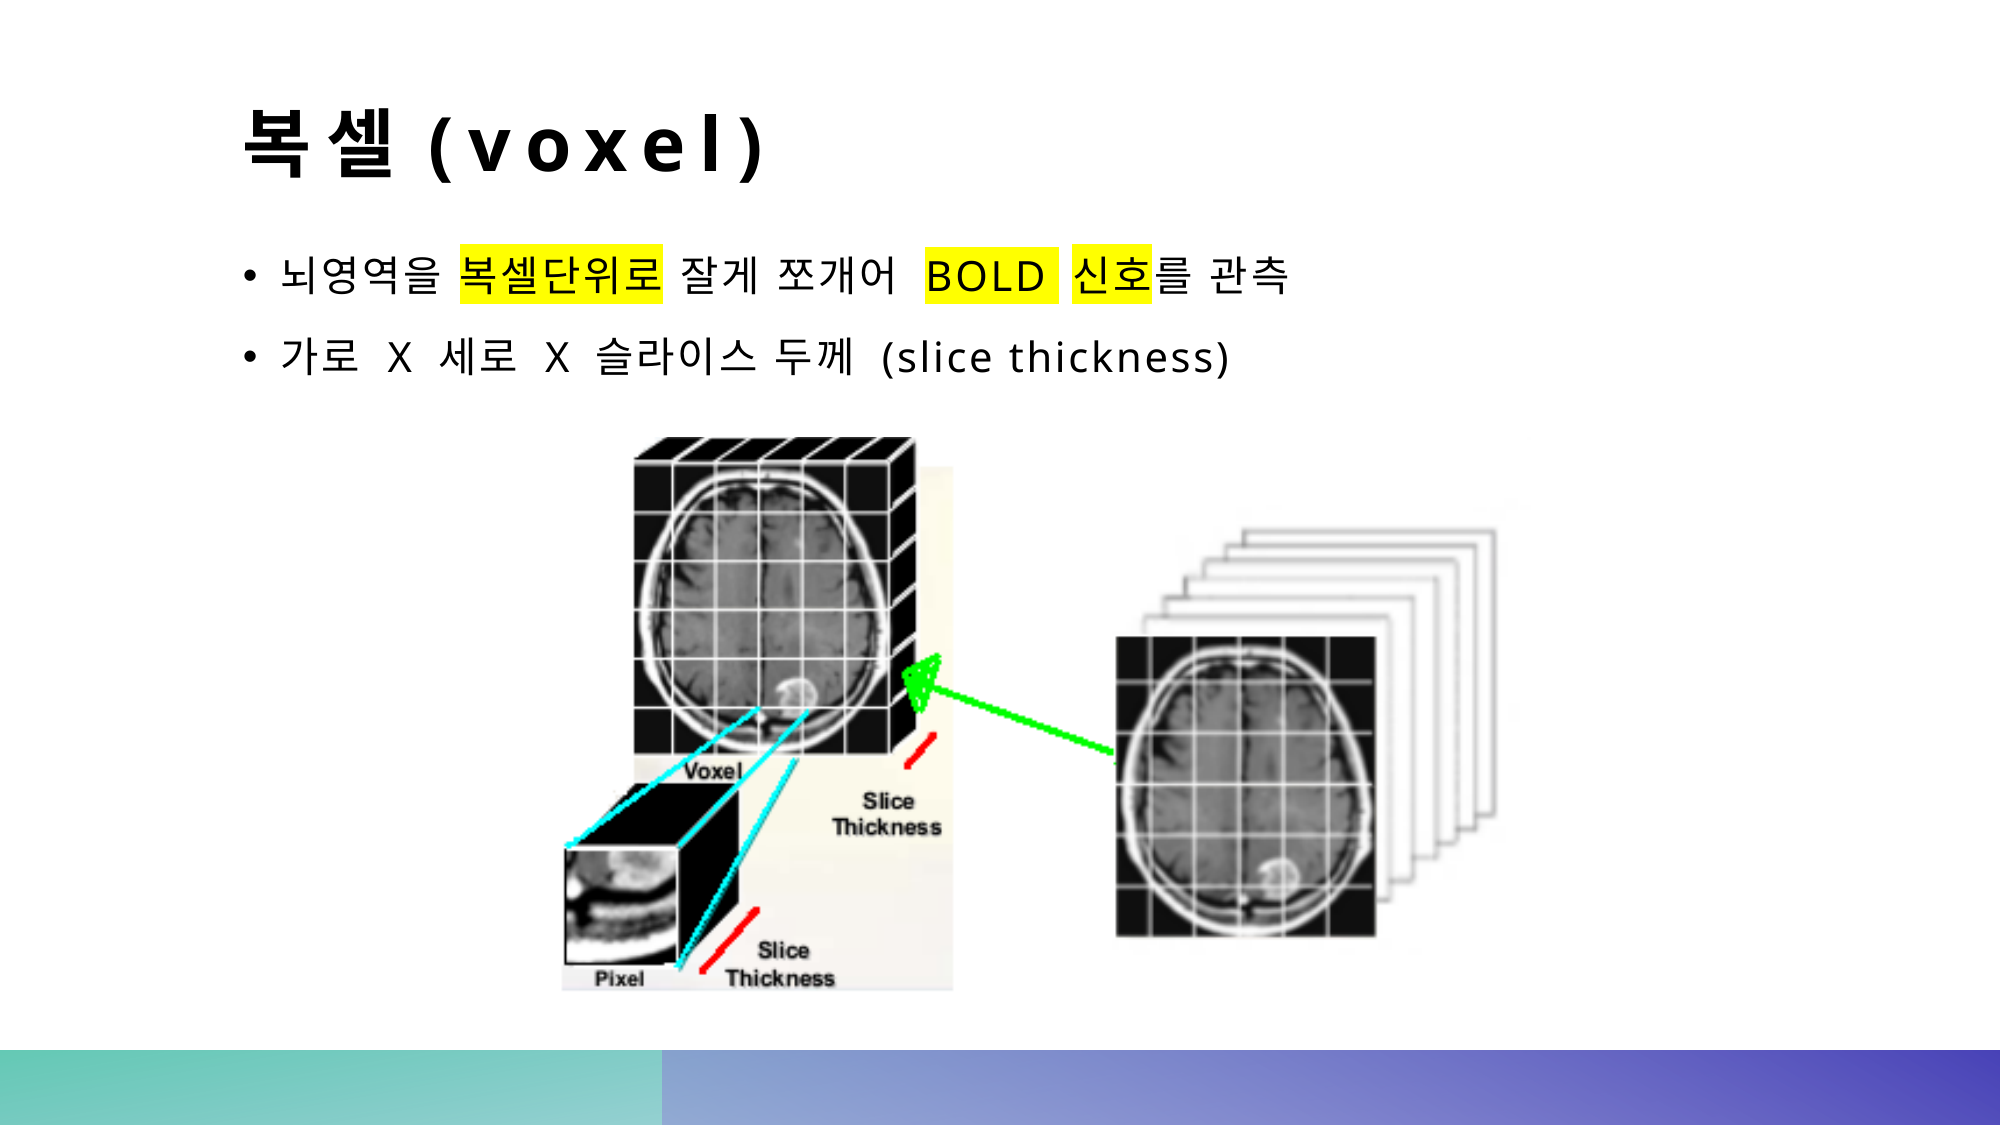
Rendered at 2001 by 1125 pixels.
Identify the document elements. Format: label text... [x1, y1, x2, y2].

list 뇌영역을 복셀단위로 잘게 쪼개어 BOLD 신호를 관측 가로 X 세로 X 슬라이스 두께 (slice thickness) [225, 222, 1758, 996]
picture [537, 437, 1531, 996]
title 복셀(voxel) [225, 0, 1905, 202]
